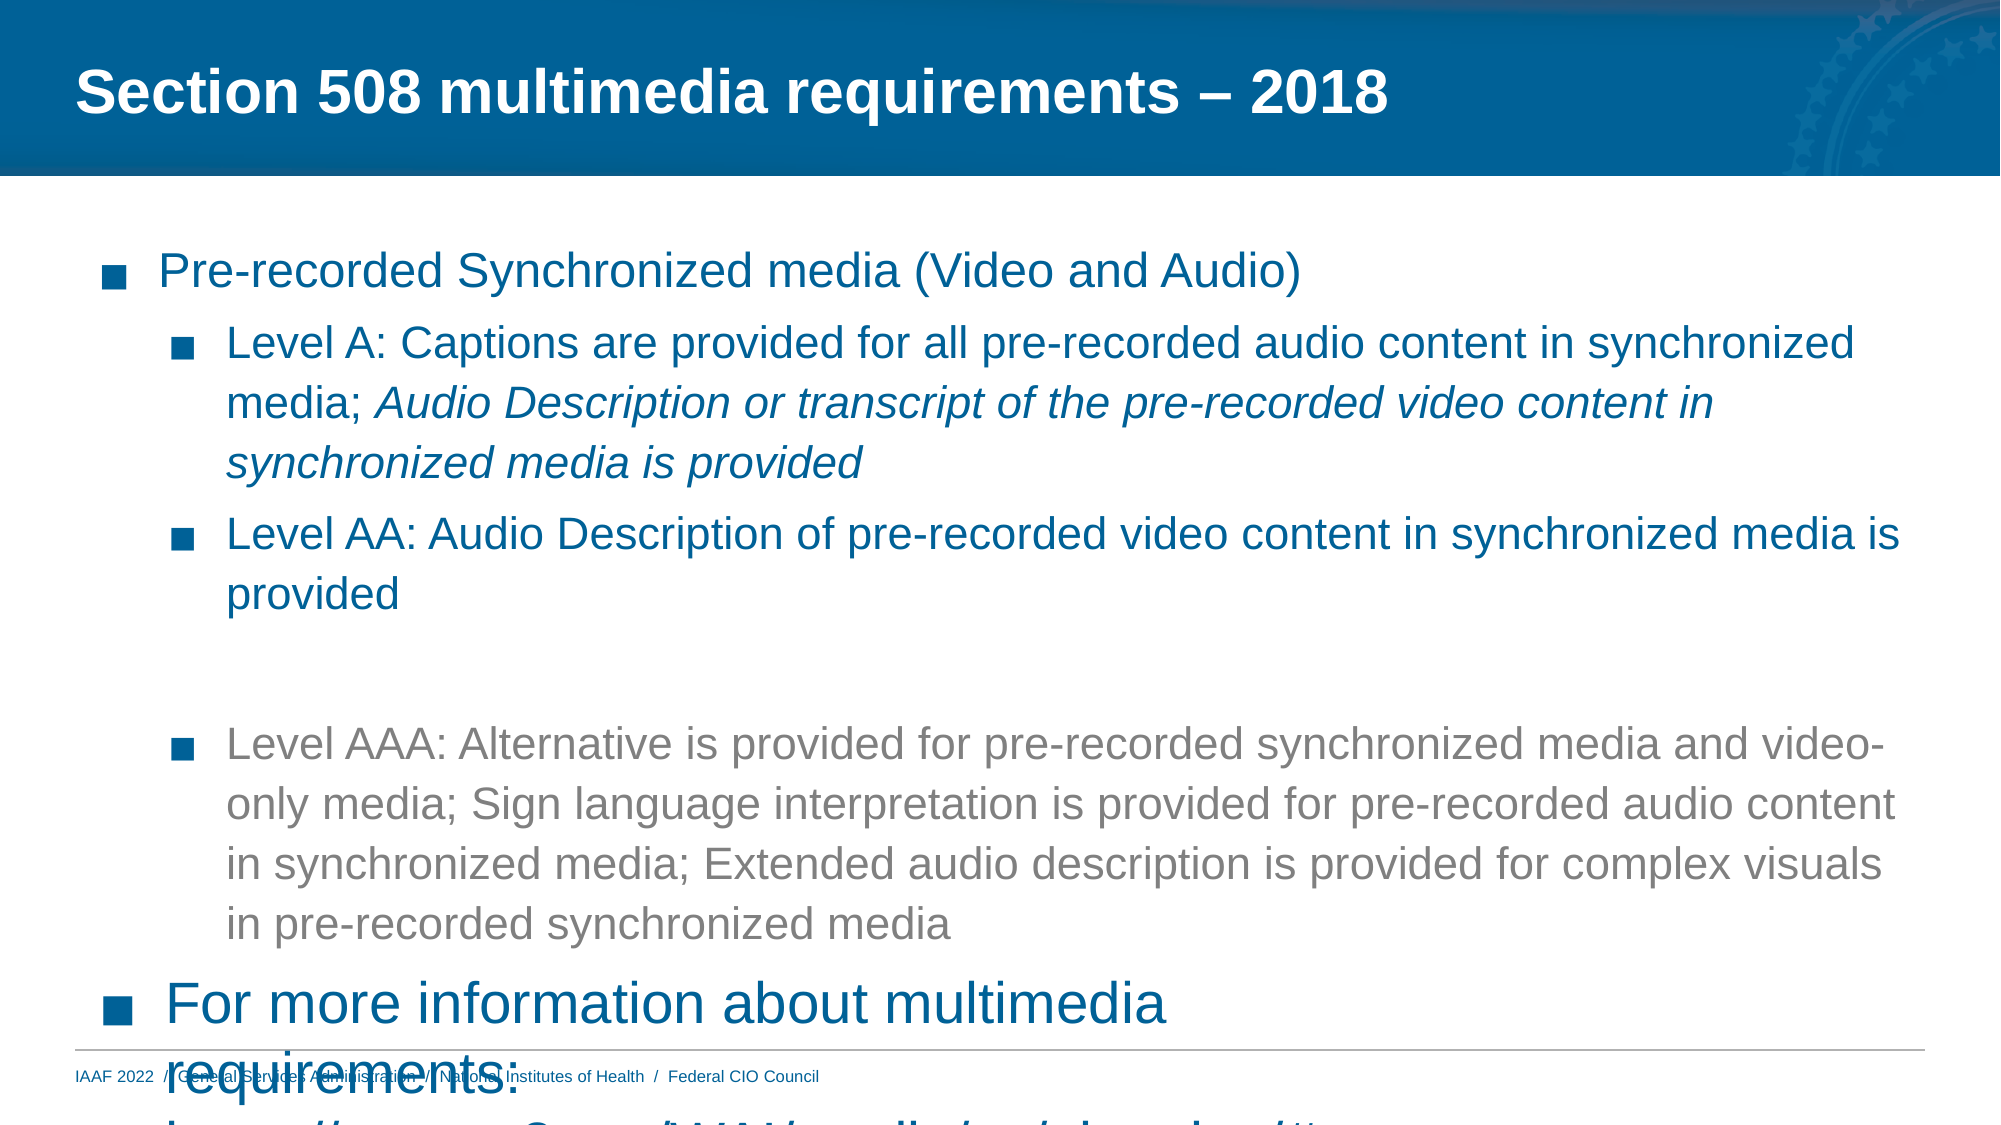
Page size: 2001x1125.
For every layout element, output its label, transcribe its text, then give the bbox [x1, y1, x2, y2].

title Section 508 multimedia requirements – 2018 [75, 52, 1800, 128]
list Pre-recorded Synchronized media (Video and Audio) Level A: Captions are provided for all pre-recorded audio content in synchronized media; Audio Description or transcript of the pre-recorded video content in synchronized media is provided Level AA: Audio Description of pre-recorded video content in synchronized media is provided Level AAA: Alternative is provided for pre-recorded synchronized media and video-only media; Sign language interpretation is provided for pre-recorded audio content in synchronized media; Extended audio description is provided for complex visuals in pre-recorded synchronized media [75, 224, 1925, 959]
picture [0, 168, 666, 176]
picture [0, 0, 2000, 176]
list For more information about multimedia requirements: https://www.w3.org/WAI/media/av/planning/#wcag-standard [75, 957, 1360, 1057]
